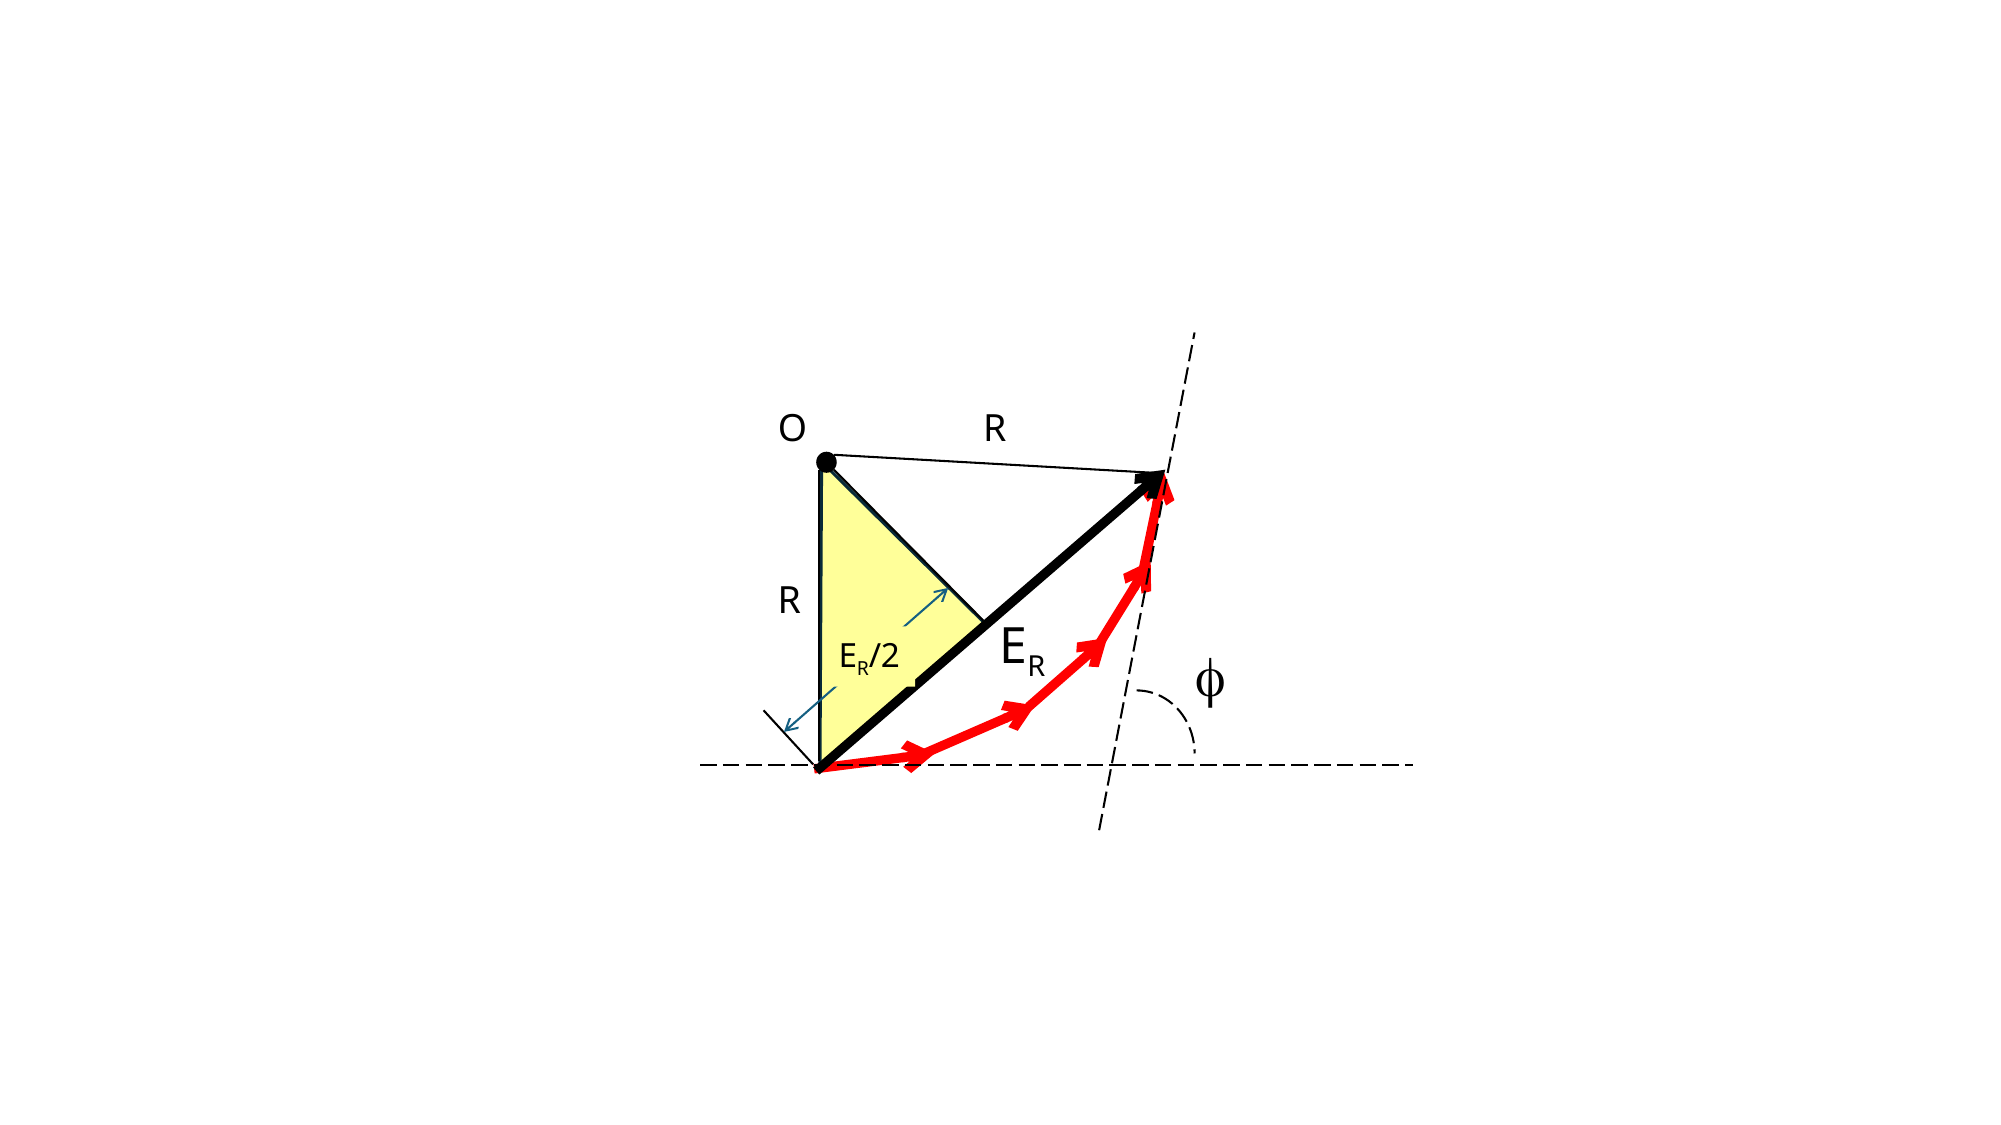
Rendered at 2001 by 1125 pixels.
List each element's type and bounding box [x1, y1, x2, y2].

text_box [699, 331, 1414, 831]
